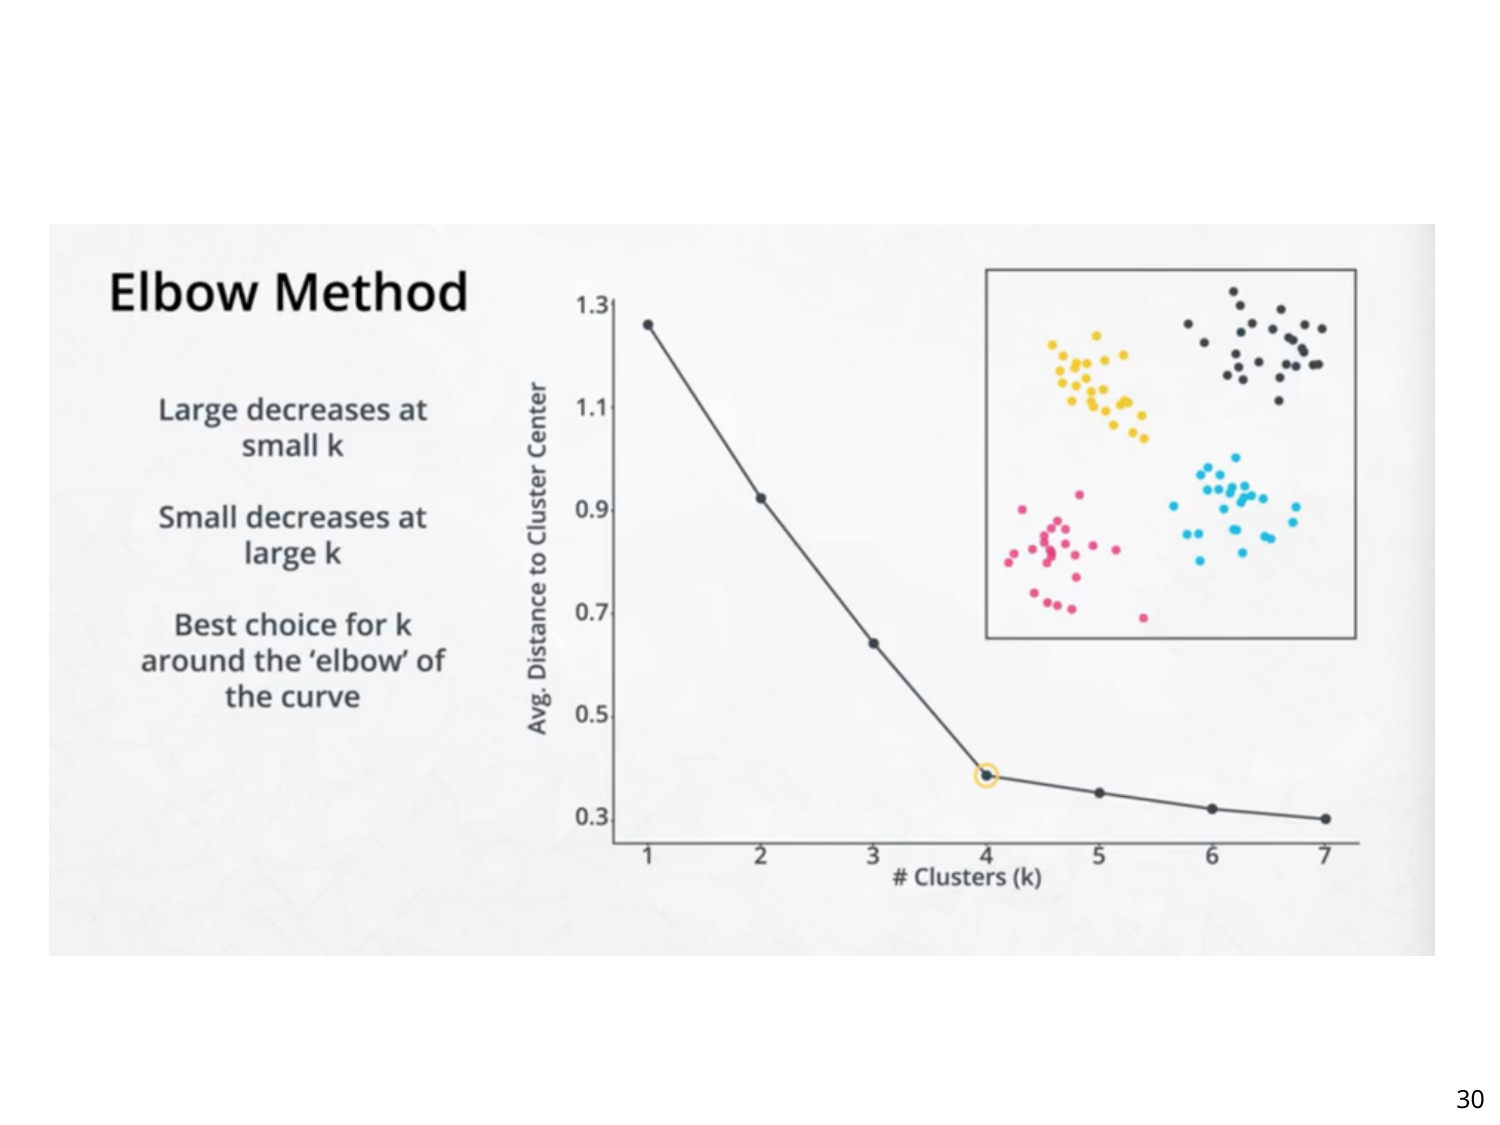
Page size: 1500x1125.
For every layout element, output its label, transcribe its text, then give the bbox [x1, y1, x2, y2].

slide_number 30 [1187, 1062, 1500, 1125]
picture [49, 224, 1435, 956]
